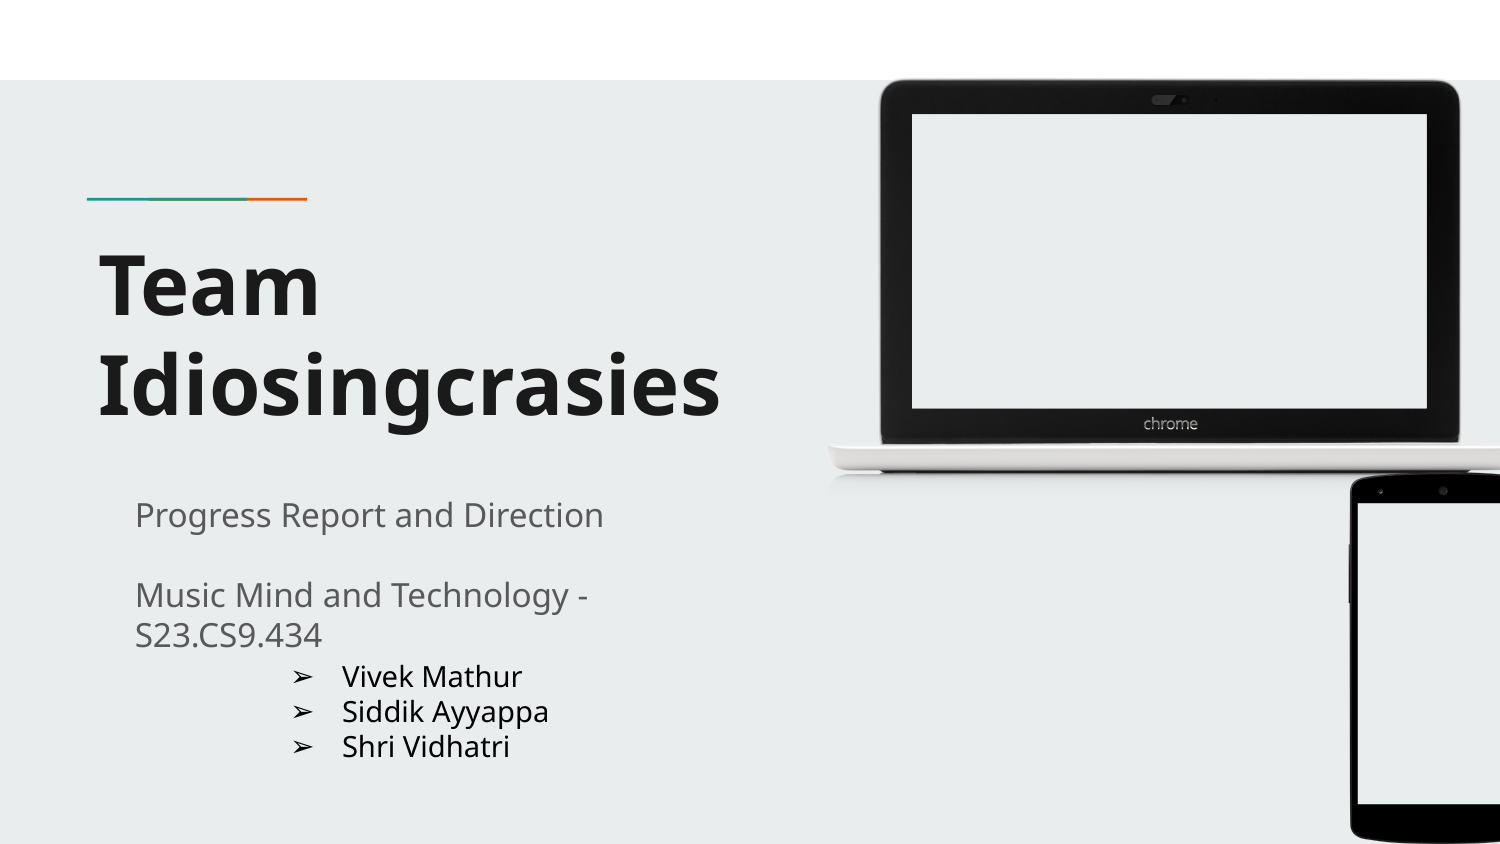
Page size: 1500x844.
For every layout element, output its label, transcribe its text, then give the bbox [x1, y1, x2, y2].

text_box Vivek Mathur Siddik Ayyappa Shri Vidhatri [252, 642, 849, 778]
title Team Idiosingcrasies [83, 216, 741, 455]
subtitle Progress Report and Direction Music Mind and Technology - S23.CS9.434 [119, 479, 778, 615]
picture [825, 77, 1500, 844]
